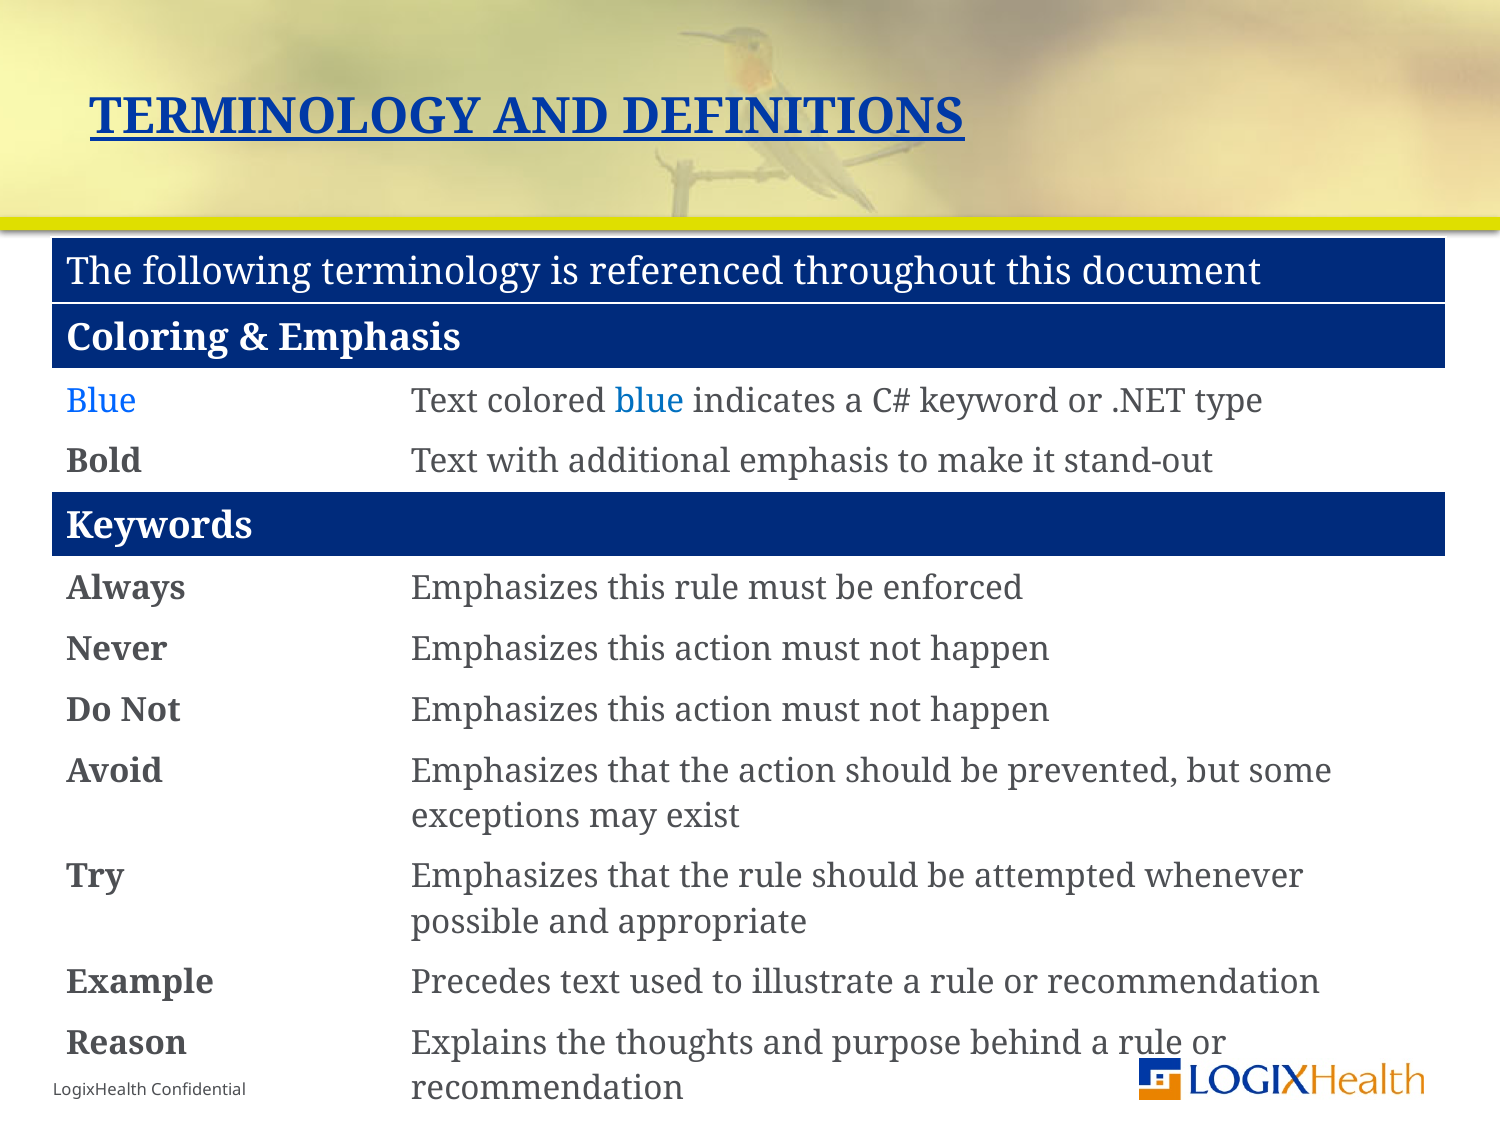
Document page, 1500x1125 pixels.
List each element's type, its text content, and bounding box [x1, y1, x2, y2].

table_cell Text colored blue indicates a C# keyword or .NET type [397, 370, 1445, 429]
picture [0, 0, 1500, 217]
table_cell Emphasizes this rule must be enforced [397, 558, 1445, 617]
table_cell Precedes text used to illustrate a rule or recommendation [397, 951, 1445, 1010]
table_cell Reason [52, 1012, 395, 1116]
table_cell Always [52, 558, 395, 617]
table_cell Coloring & Emphasis [52, 304, 1445, 368]
table_cell Emphasizes this action must not happen [397, 619, 1445, 678]
table_cell Emphasizes that the action should be prevented, but some exceptions may exist [397, 740, 1445, 844]
table_cell Explains the thoughts and purpose behind a rule or recommendation [397, 1012, 1445, 1116]
table_cell Try [52, 846, 395, 950]
table_cell Text with additional emphasis to make it stand-out [397, 431, 1445, 490]
table_cell Never [52, 619, 395, 678]
table_header The following terminology is referenced throughout this document [52, 238, 1445, 302]
table_cell Blue [52, 370, 395, 429]
table_cell Example [52, 951, 395, 1010]
table_cell Bold [52, 431, 395, 490]
table_cell Emphasizes this action must not happen [397, 679, 1445, 738]
title Terminology and Definitions [75, 75, 1424, 147]
table_cell Keywords [52, 492, 1445, 556]
table_cell Avoid [52, 740, 395, 844]
table_cell Emphasizes that the rule should be attempted whenever possible and appropriate [397, 846, 1445, 950]
table_cell Do Not [52, 679, 395, 738]
